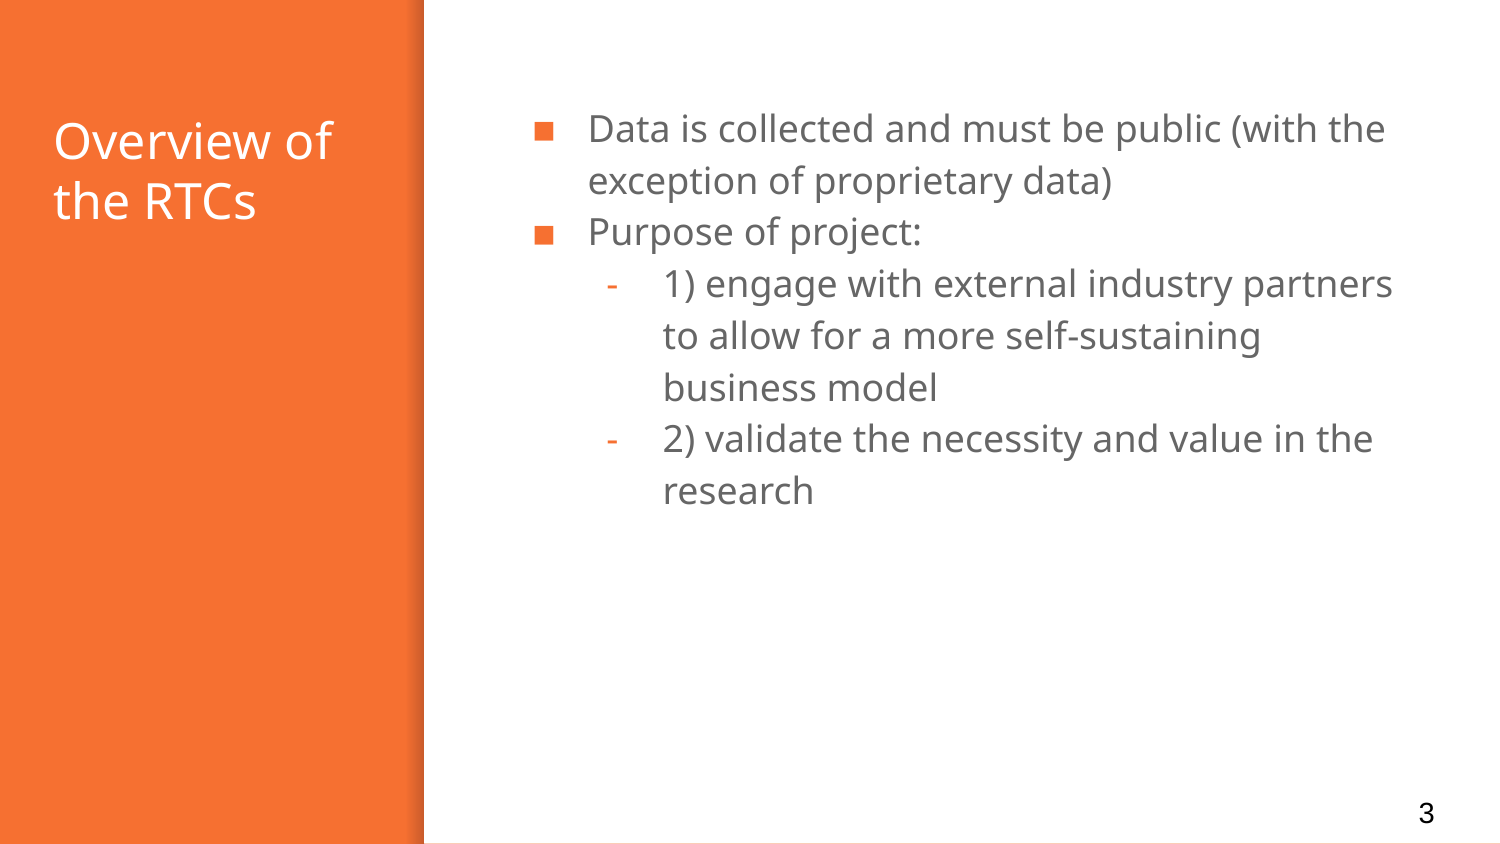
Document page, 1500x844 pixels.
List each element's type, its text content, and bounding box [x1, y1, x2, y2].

slide_number ‹#› [1403, 779, 1494, 844]
list Data is collected and must be public (with the exception of proprietary data) Purpose of project: 1) engage with external industry partners to allow for a more self-sustaining business model 2) validate the necessity and value in the research [497, 83, 1416, 748]
title Overview of the RTCs [38, 94, 375, 748]
